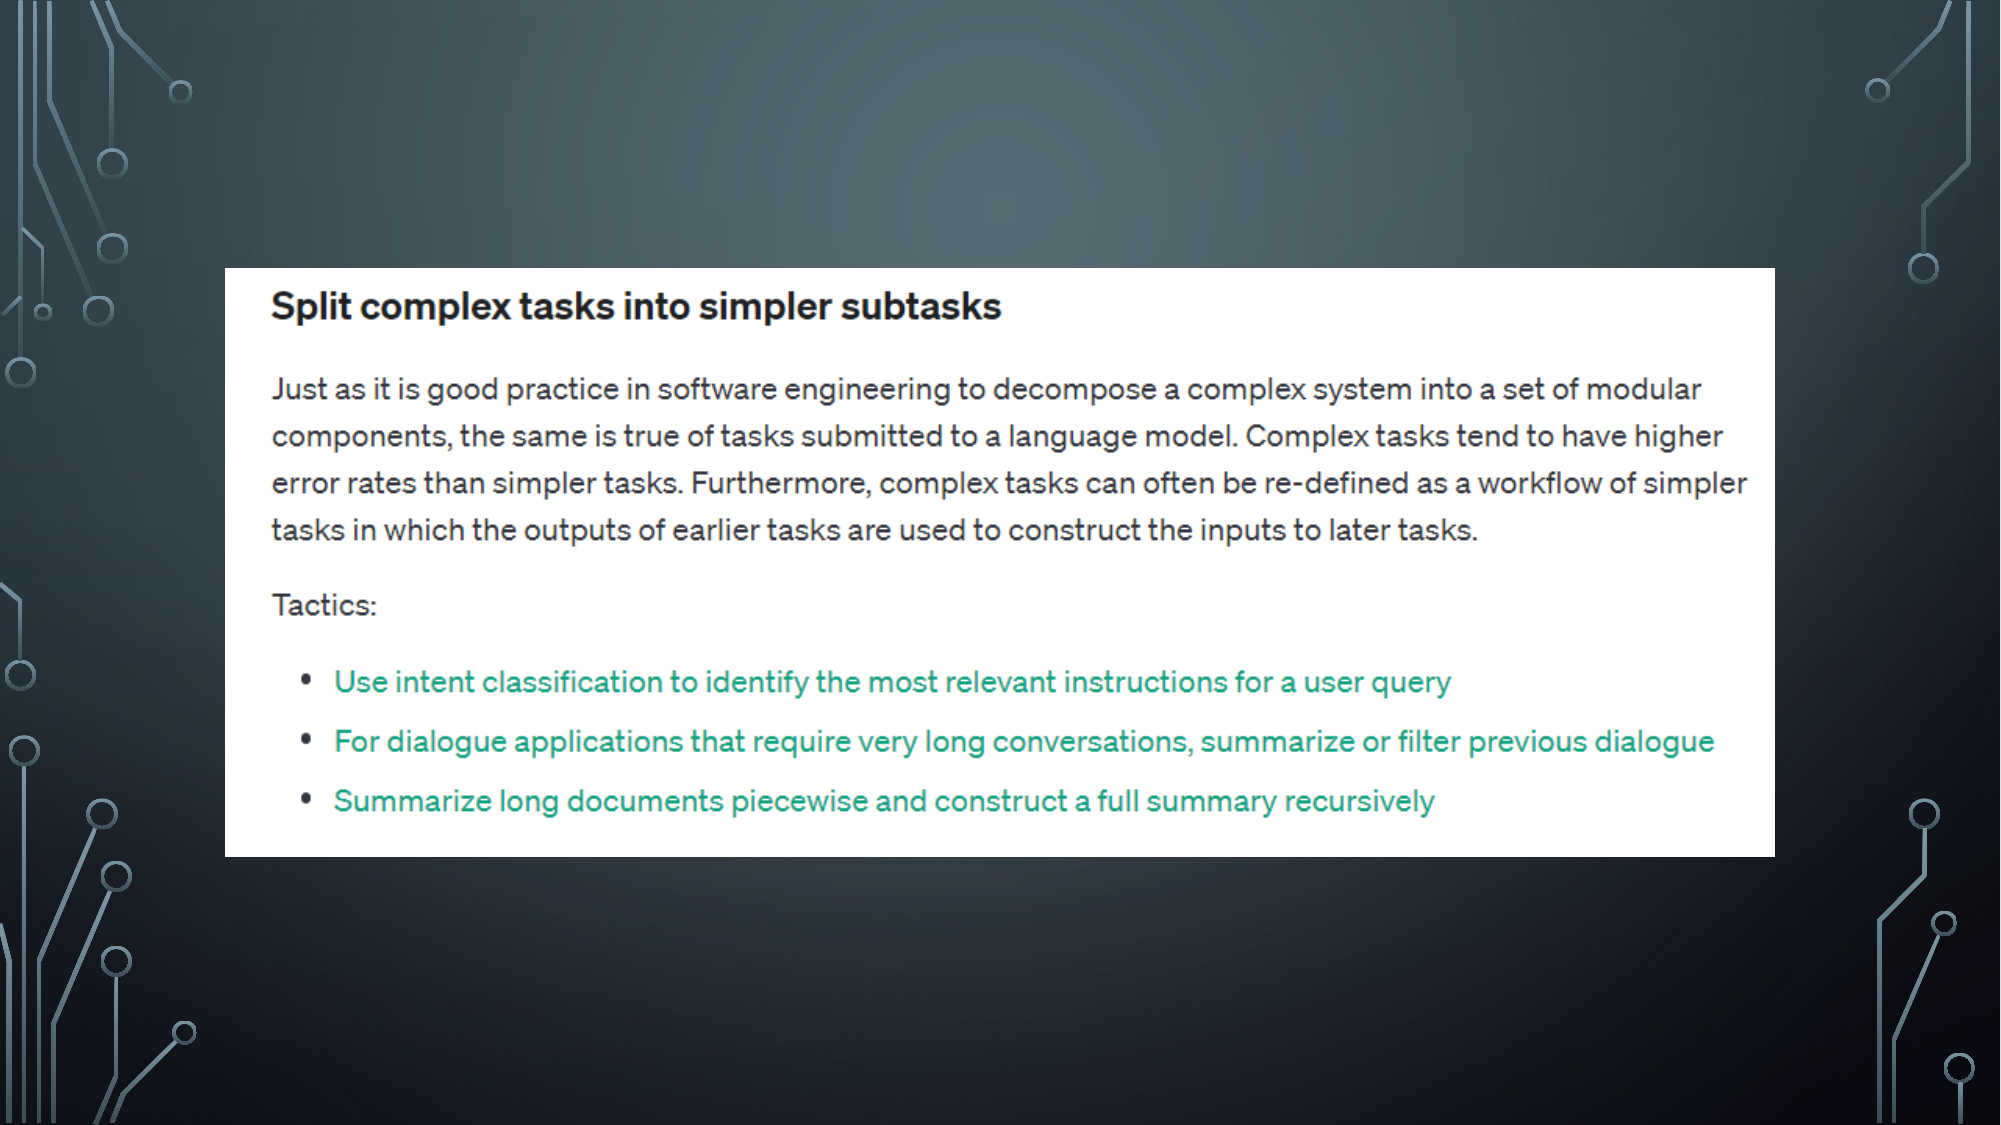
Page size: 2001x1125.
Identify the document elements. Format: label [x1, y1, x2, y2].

picture [224, 268, 1776, 857]
